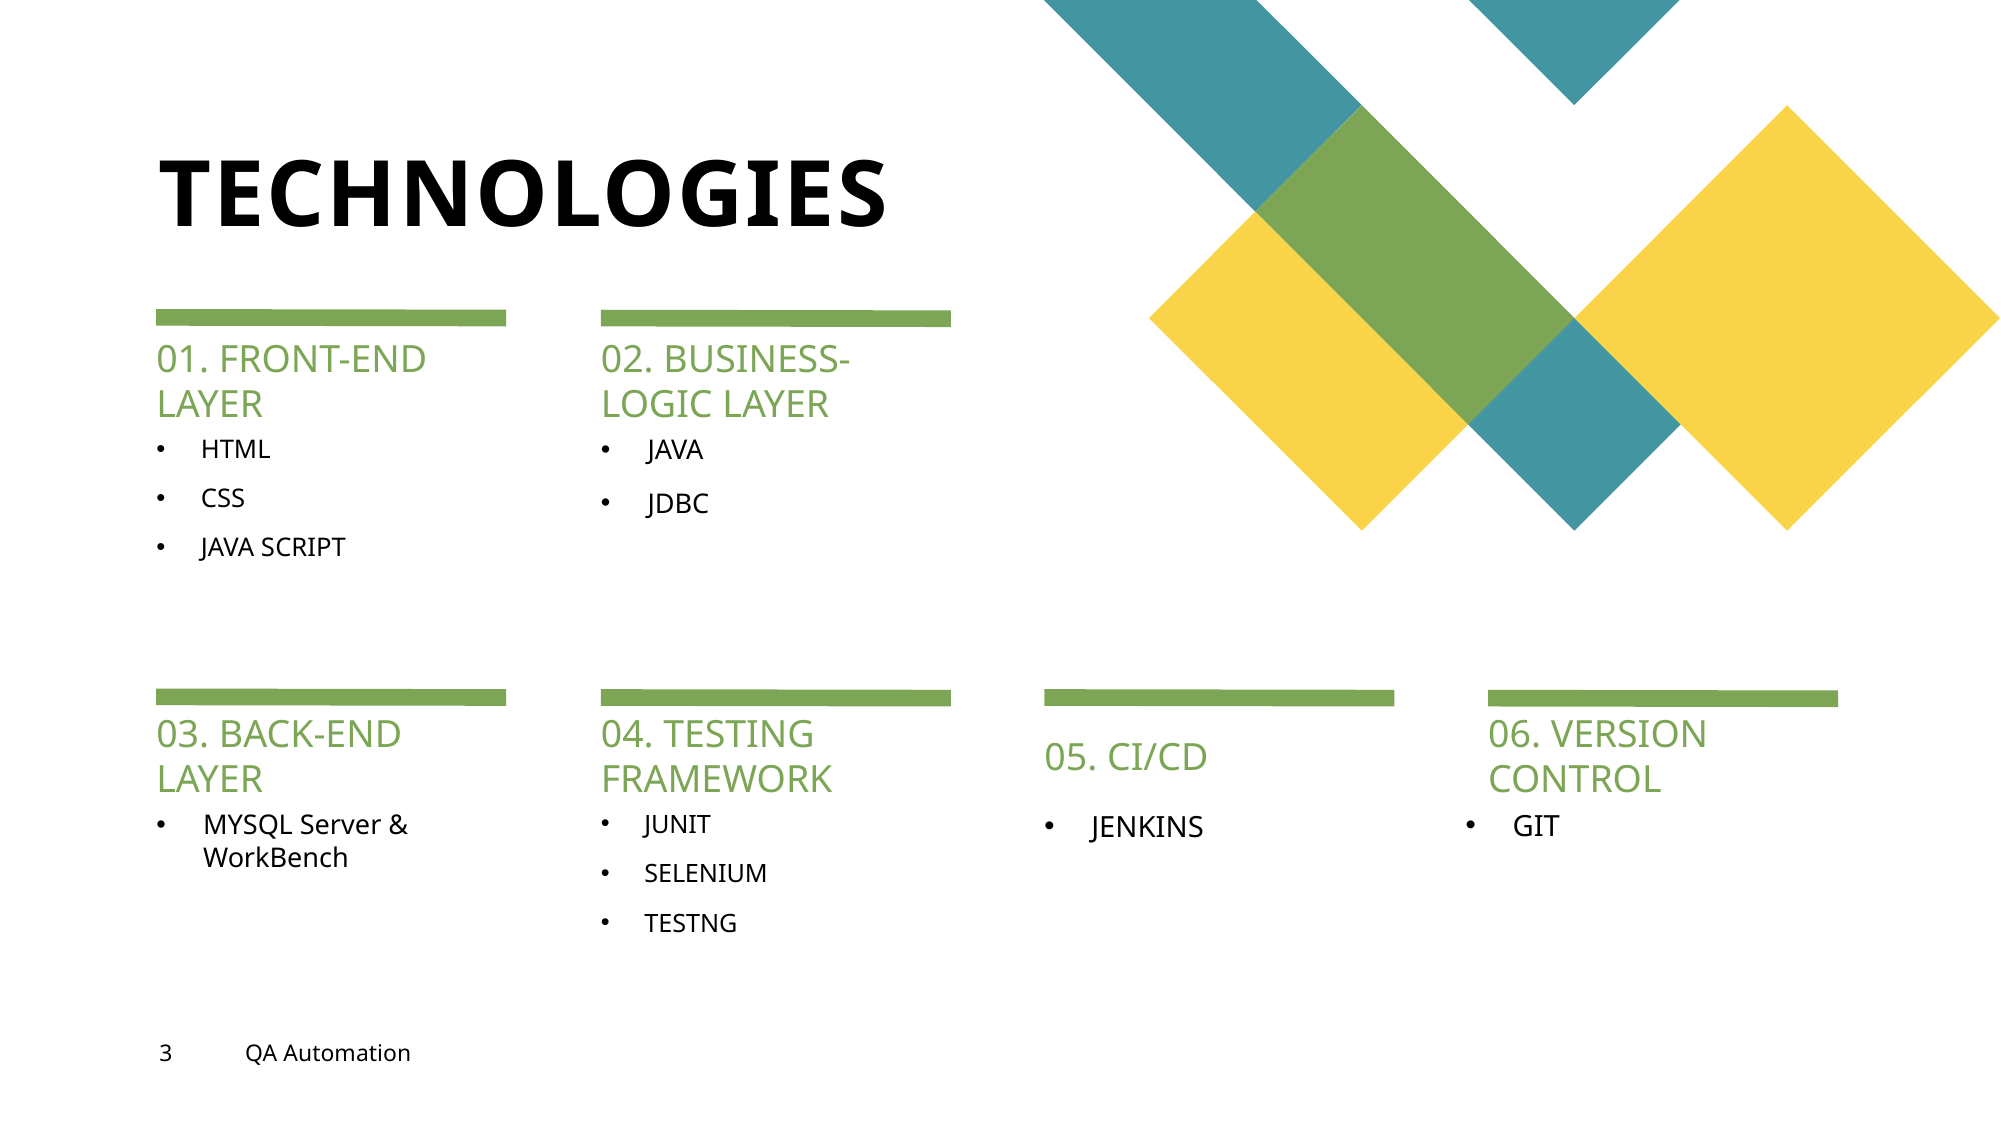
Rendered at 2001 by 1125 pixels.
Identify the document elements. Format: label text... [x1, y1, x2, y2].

list 05. CI/CD [1044, 715, 1394, 796]
title TECHNOLOGIES [158, 25, 1394, 247]
text_box 06. VERSION CONTROL [1488, 715, 1838, 796]
list JAVA JDBC [600, 432, 950, 563]
slide_number 3 [159, 1038, 245, 1080]
list MYSQL Server & WorkBench [156, 807, 507, 938]
list 01. FRONT-END LAYER [156, 335, 507, 424]
text_box GIT [1465, 806, 1815, 937]
list 02. BUSINESS-LOGIC LAYER [600, 335, 950, 424]
footer QA Automation [245, 1038, 491, 1080]
list JENKINS [1044, 807, 1394, 938]
list HTML CSS JAVA SCRIPT [156, 432, 507, 563]
list JUNIT SELENIUM TESTNG [600, 807, 950, 938]
list 03. BACK-END LAYER [156, 715, 507, 796]
list 04. TESTING FRAMEWORK [600, 715, 950, 796]
